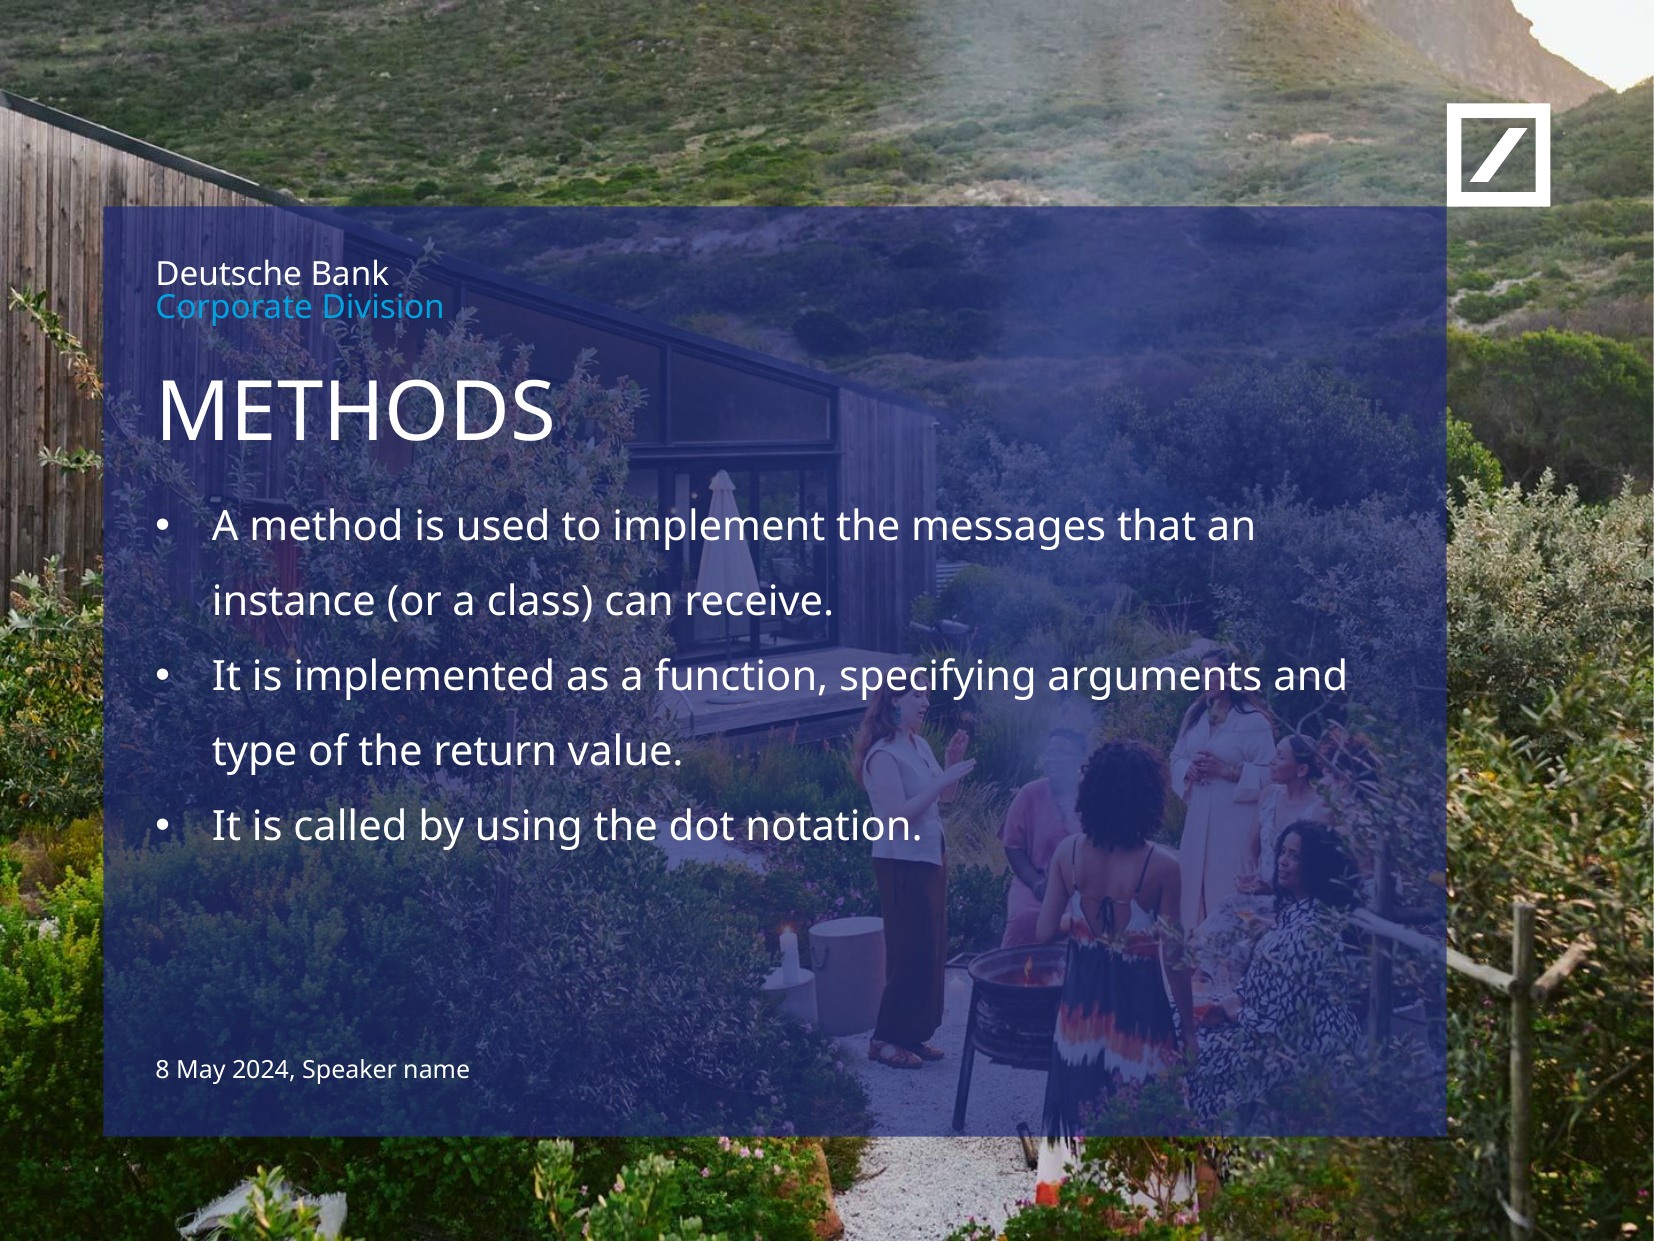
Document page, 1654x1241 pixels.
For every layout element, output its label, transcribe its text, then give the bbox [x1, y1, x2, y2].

list 8 May 2024, Speaker name [155, 1003, 1396, 1084]
list METHODS [155, 178, 1396, 459]
list A method is used to implement the messages that an instance (or a class) can receive. It is implemented as a function, specifying arguments and type of the return value. It is called by using the dot notation. [155, 474, 1396, 837]
picture [0, 0, 1654, 1241]
